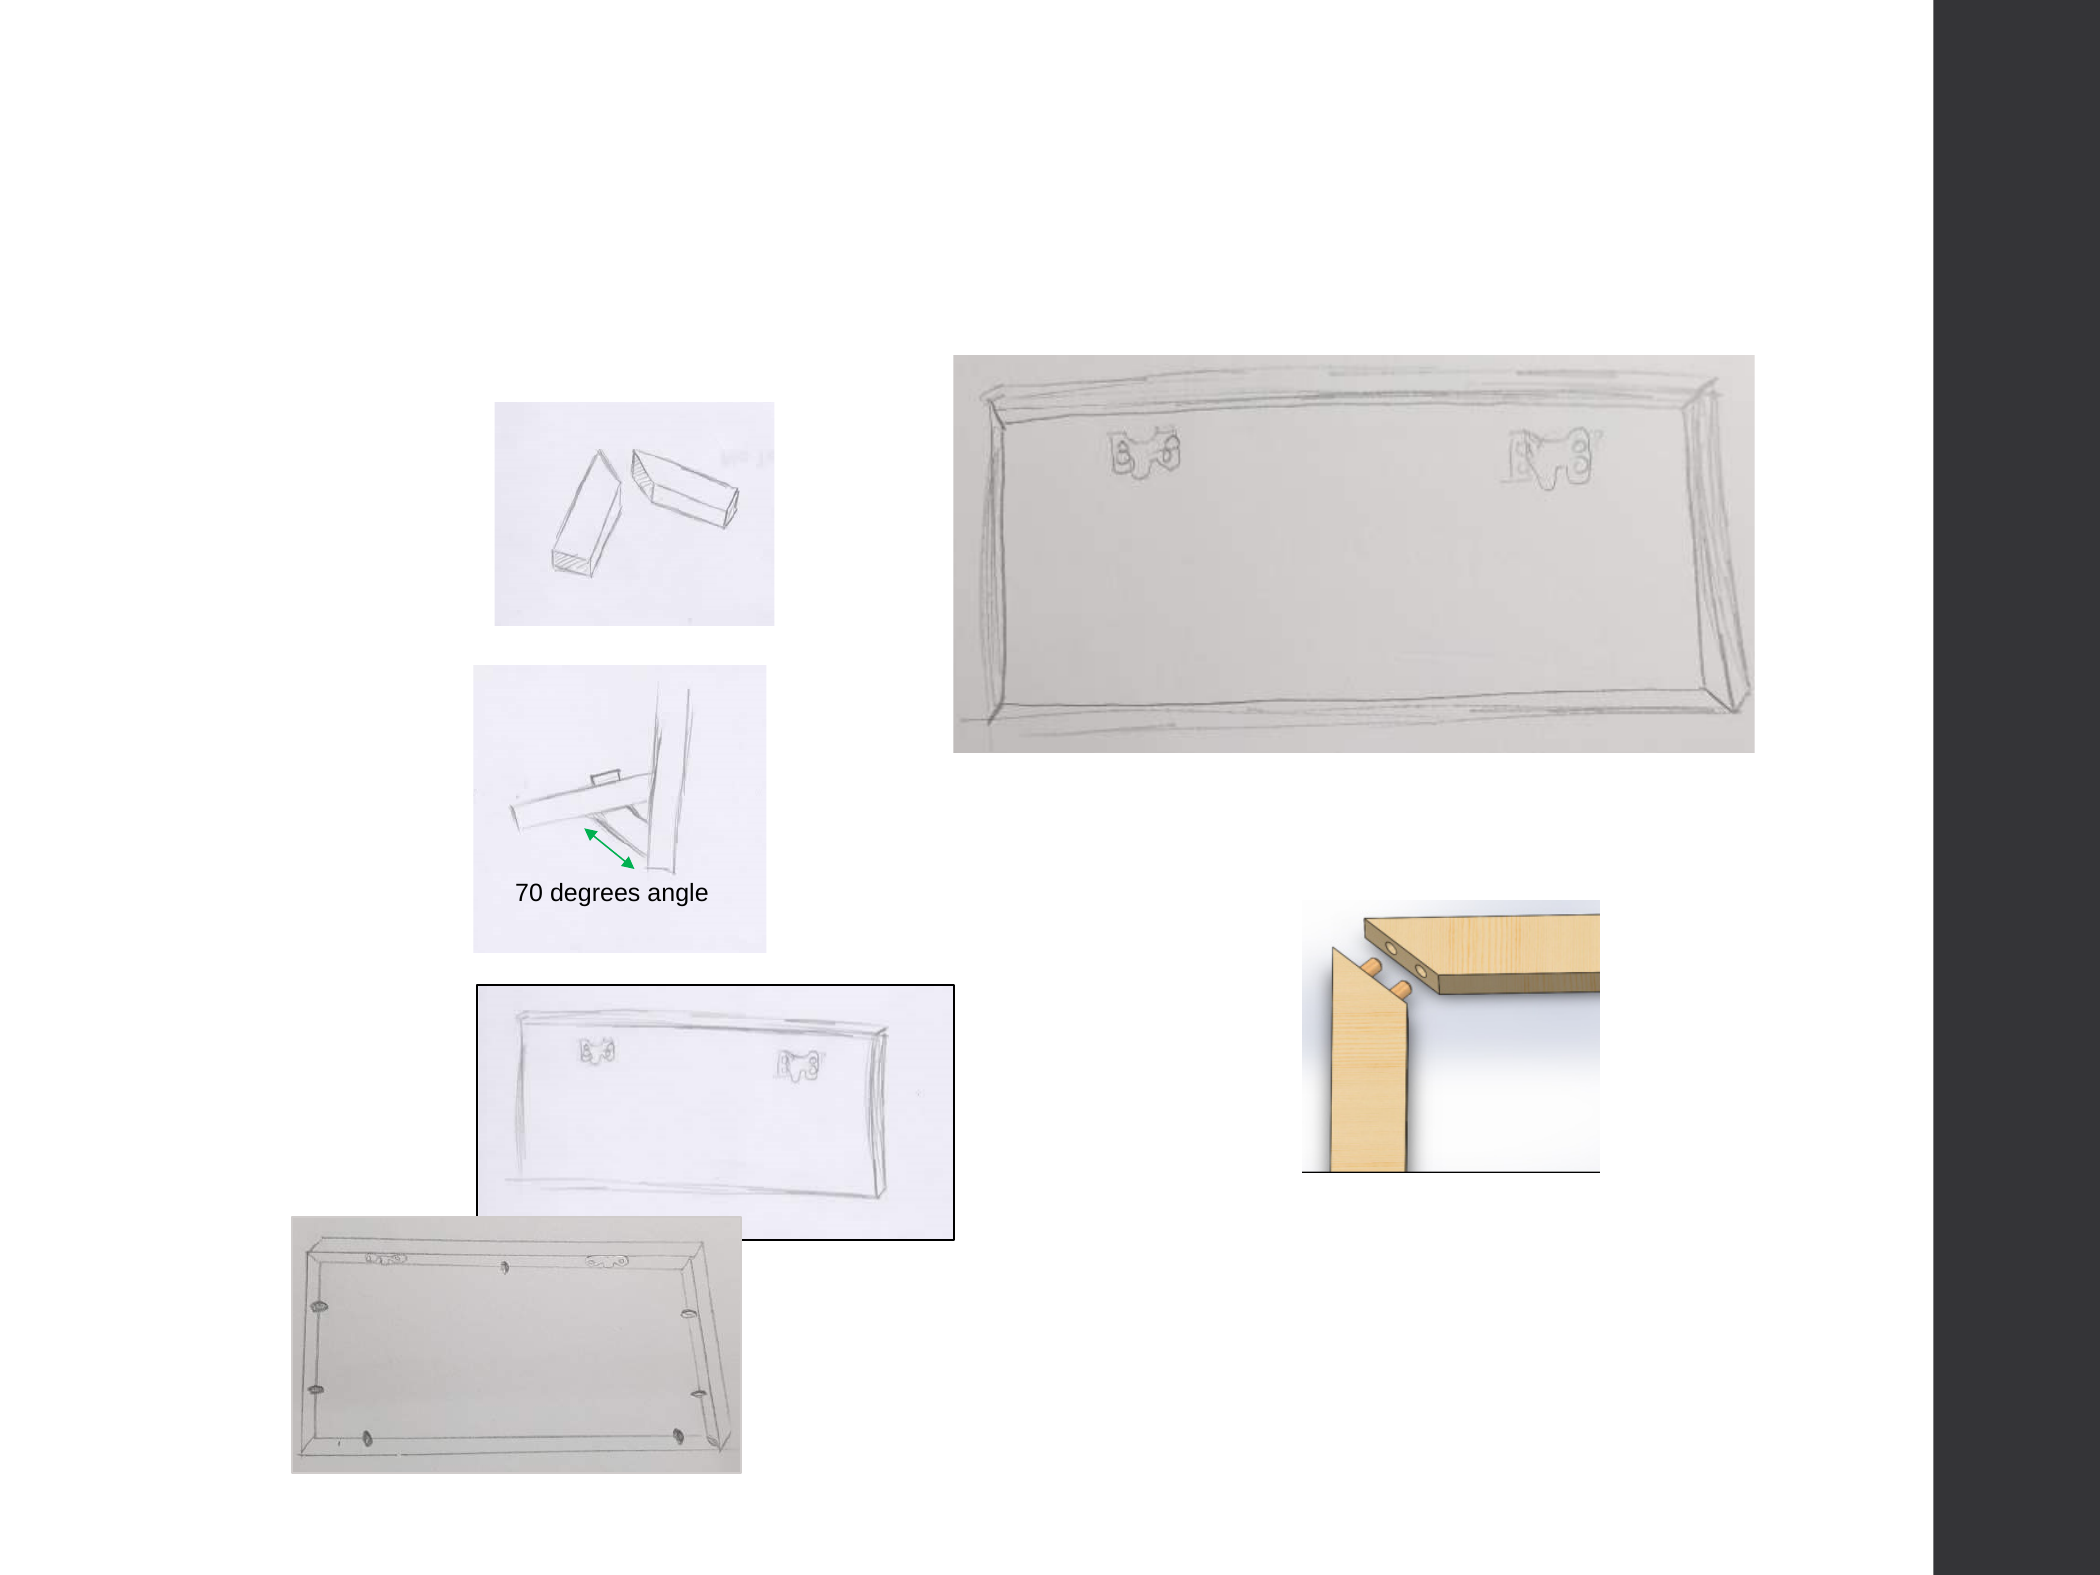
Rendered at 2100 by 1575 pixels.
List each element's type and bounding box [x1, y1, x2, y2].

picture [953, 355, 1755, 753]
picture [494, 402, 775, 626]
picture [473, 663, 767, 953]
picture [292, 985, 954, 1473]
picture [1302, 900, 1600, 1173]
text_box [583, 828, 635, 870]
